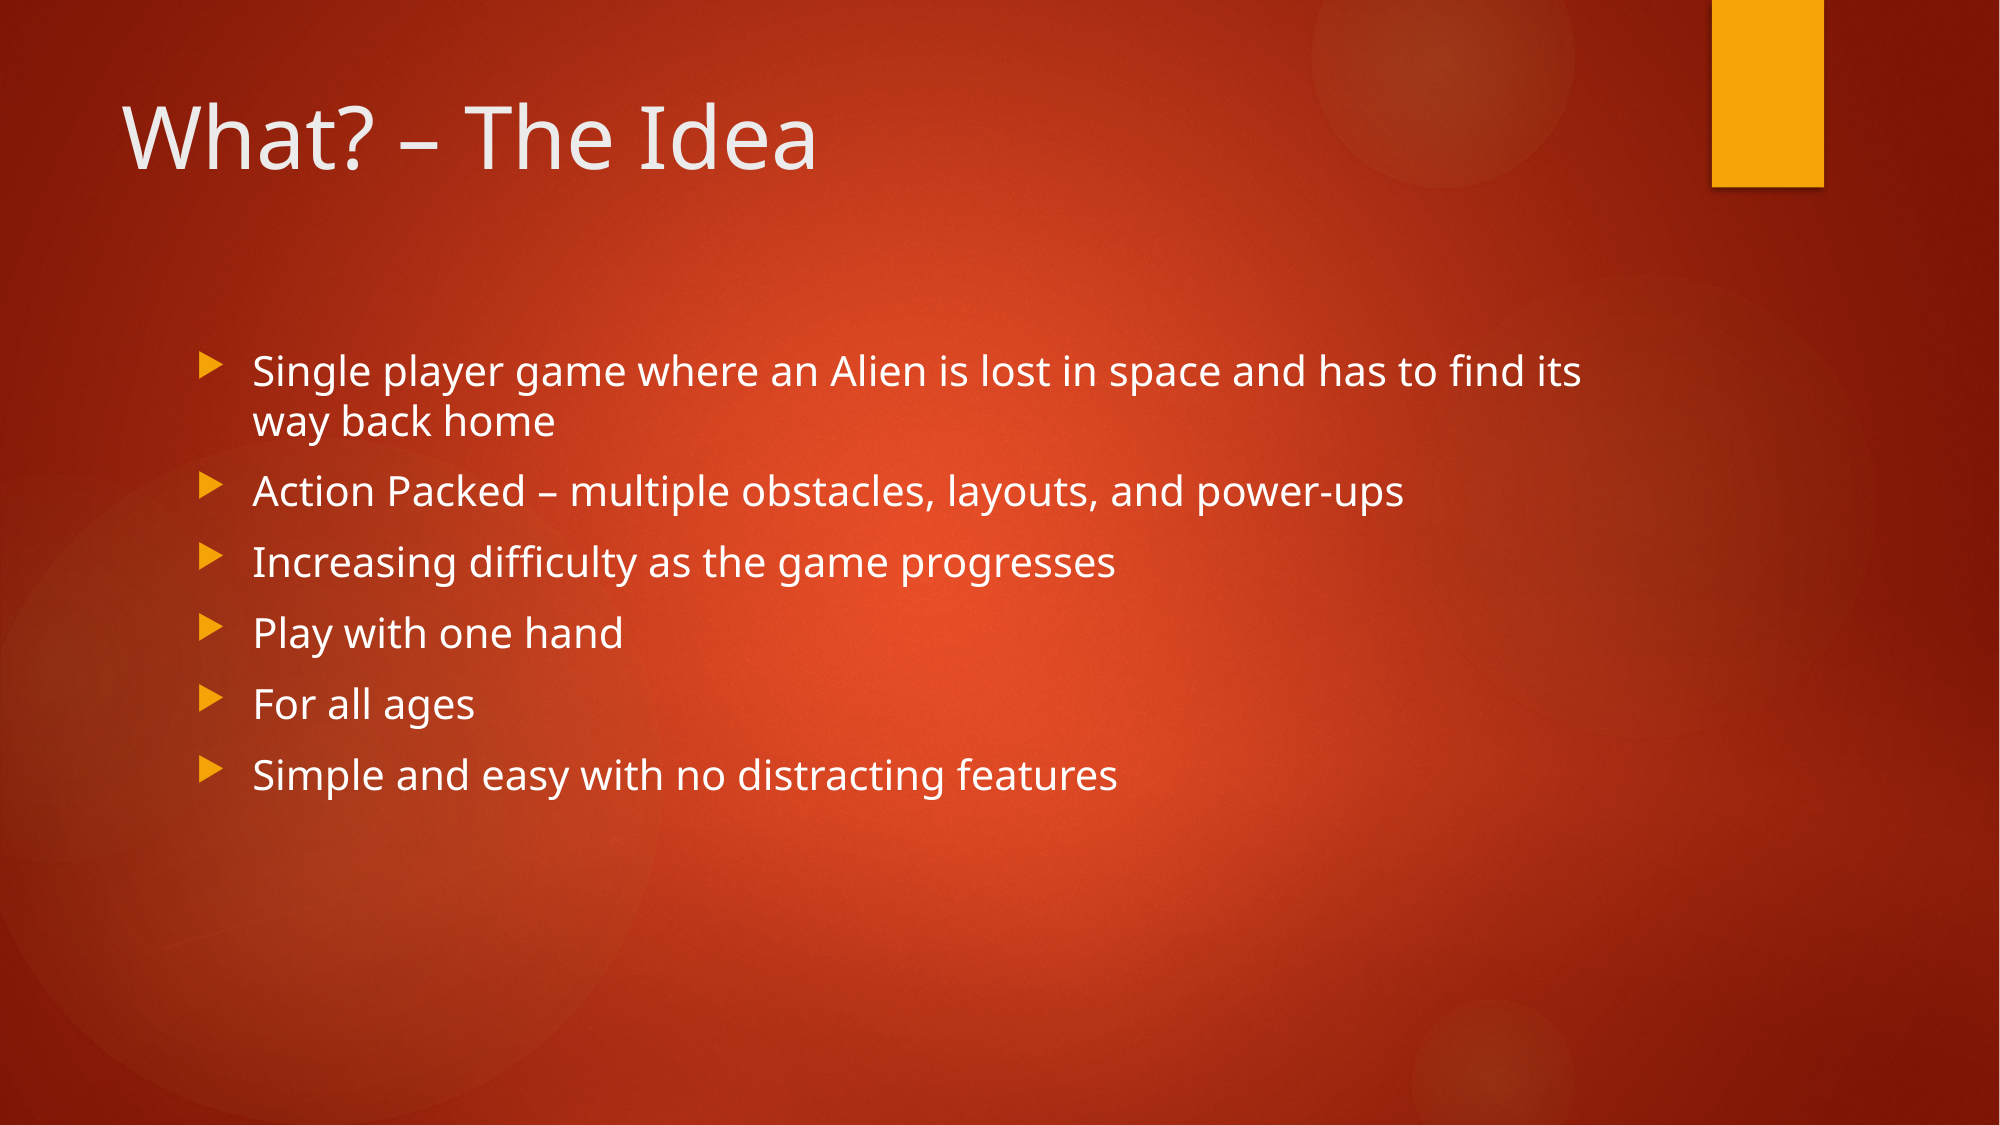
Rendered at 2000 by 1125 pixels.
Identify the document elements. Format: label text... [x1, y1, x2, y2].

title What? – The Idea [105, 74, 1649, 304]
list Single player game where an Alien is lost in space and has to find its way back home Action Packed – multiple obstacles, layouts, and power-ups Increasing difficulty as the game progresses Play with one hand For all ages Simple and easy with no distracting features [180, 336, 1649, 1025]
